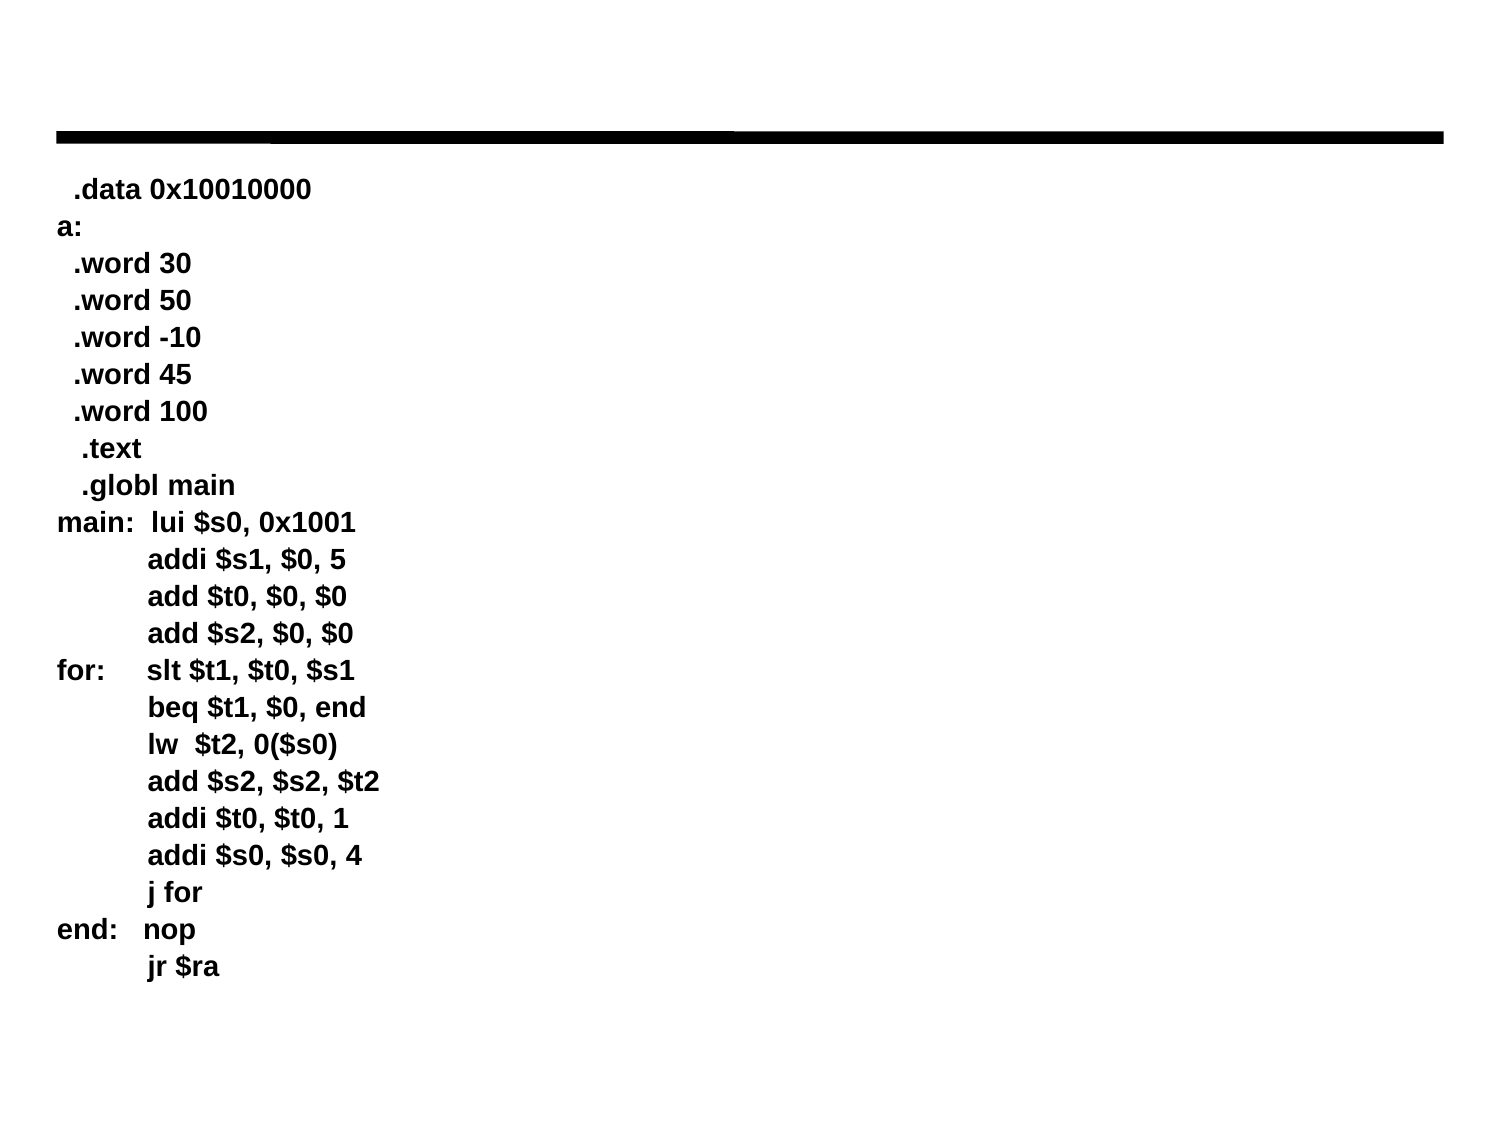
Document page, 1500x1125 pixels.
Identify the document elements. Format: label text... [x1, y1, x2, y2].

list .data 0x10010000 a: .word 30 .word 50 .word -10 .word 45 .word 100 .text .globl main main: lui $s0, 0x1001 addi $s1, $0, 5 add $t0, $0, $0 add $s2, $0, $0 for: slt $t1, $t0, $s1 beq $t1, $0, end lw $t2, 0($s0) add $s2, $s2, $t2 addi $t0, $t0, 1 addi $s0, $s0, 4 j for end: nop jr $ra [49, 162, 1396, 1001]
